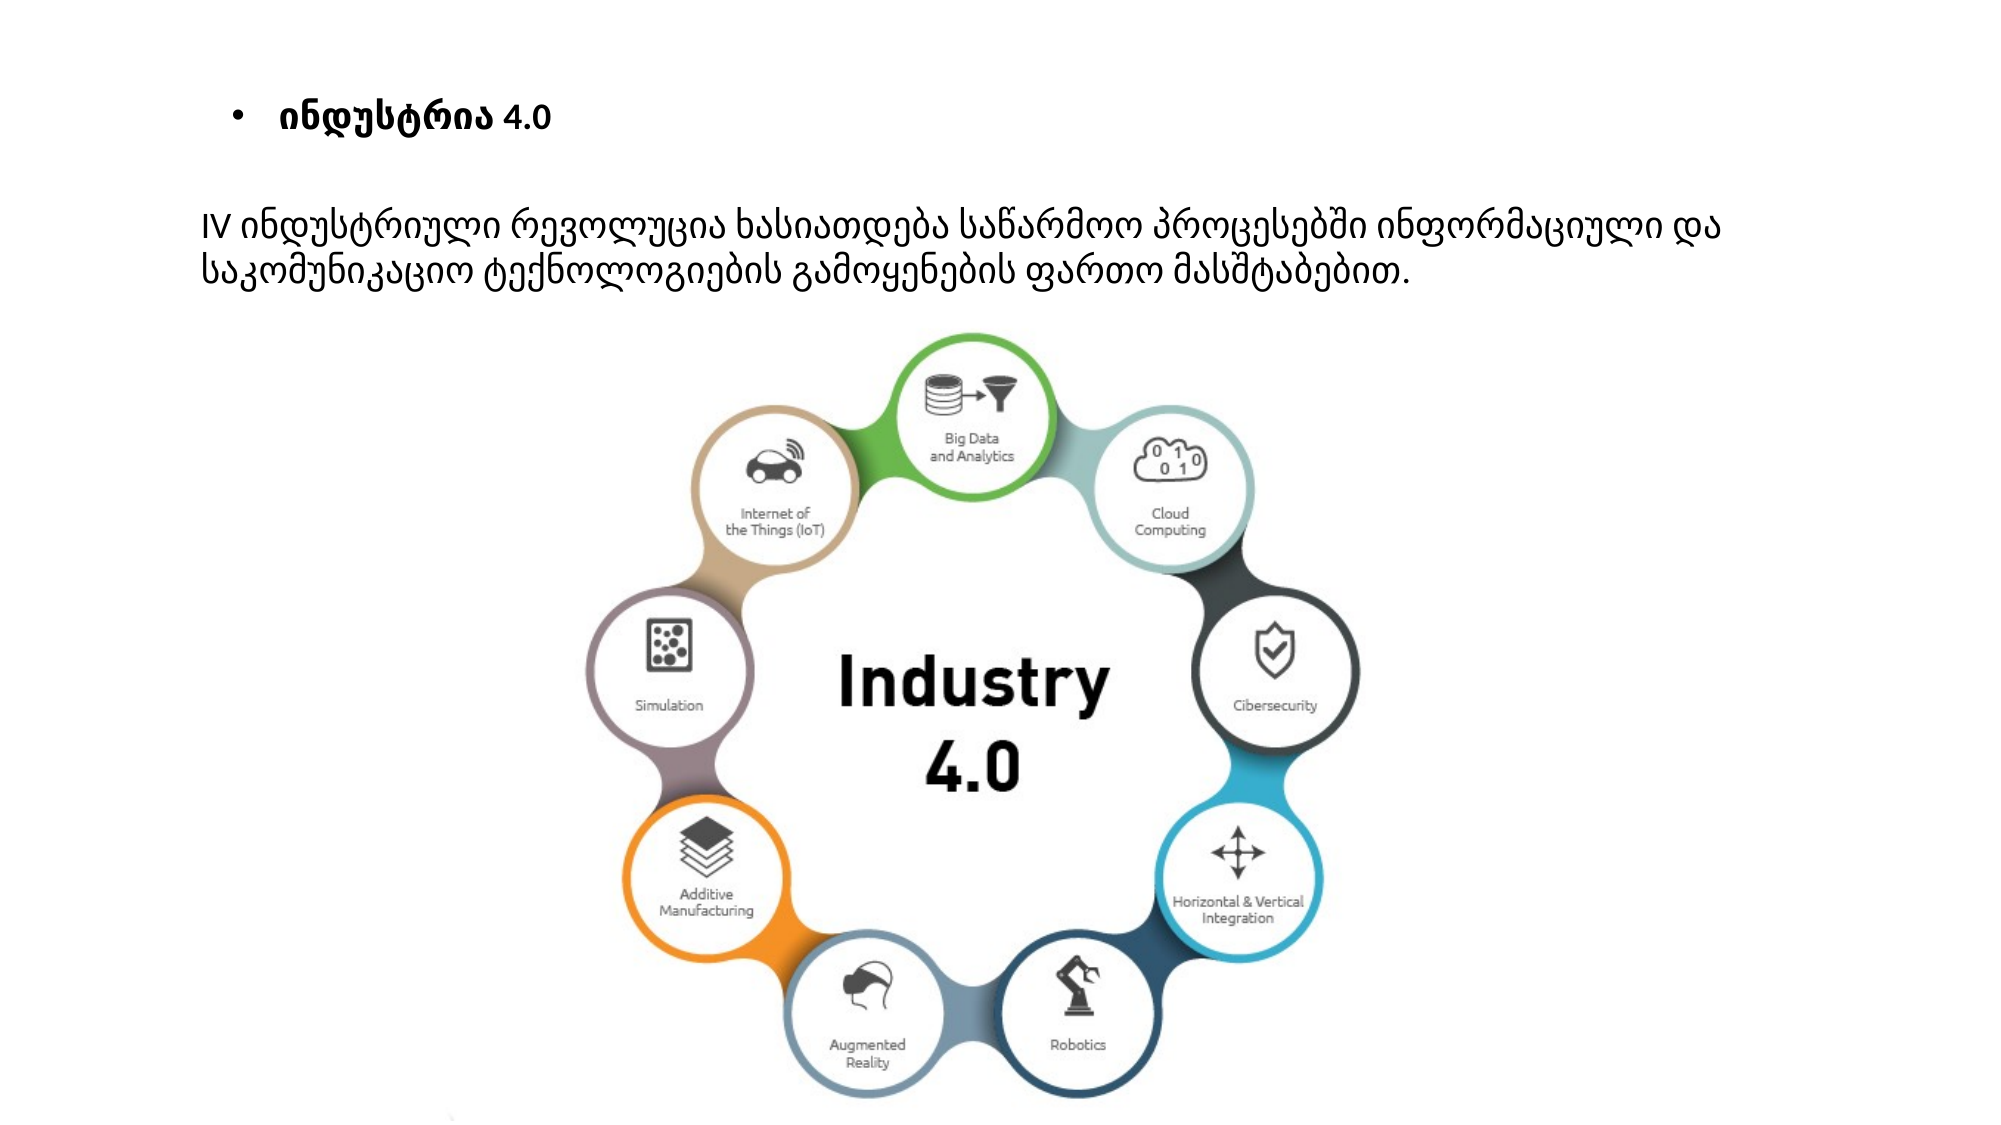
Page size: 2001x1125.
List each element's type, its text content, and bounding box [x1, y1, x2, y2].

text_box ინდუსტრია 4.0 [216, 84, 739, 145]
text_box IV ინდუსტრიული რევოლუცია ხასიათდება საწარმოო პროცესებში ინფორმაციული და საკომუნიკაციო ტექნოლოგიების გამოყენების ფართო მასშტაბებით. [186, 194, 1955, 299]
picture [445, 305, 1488, 1121]
